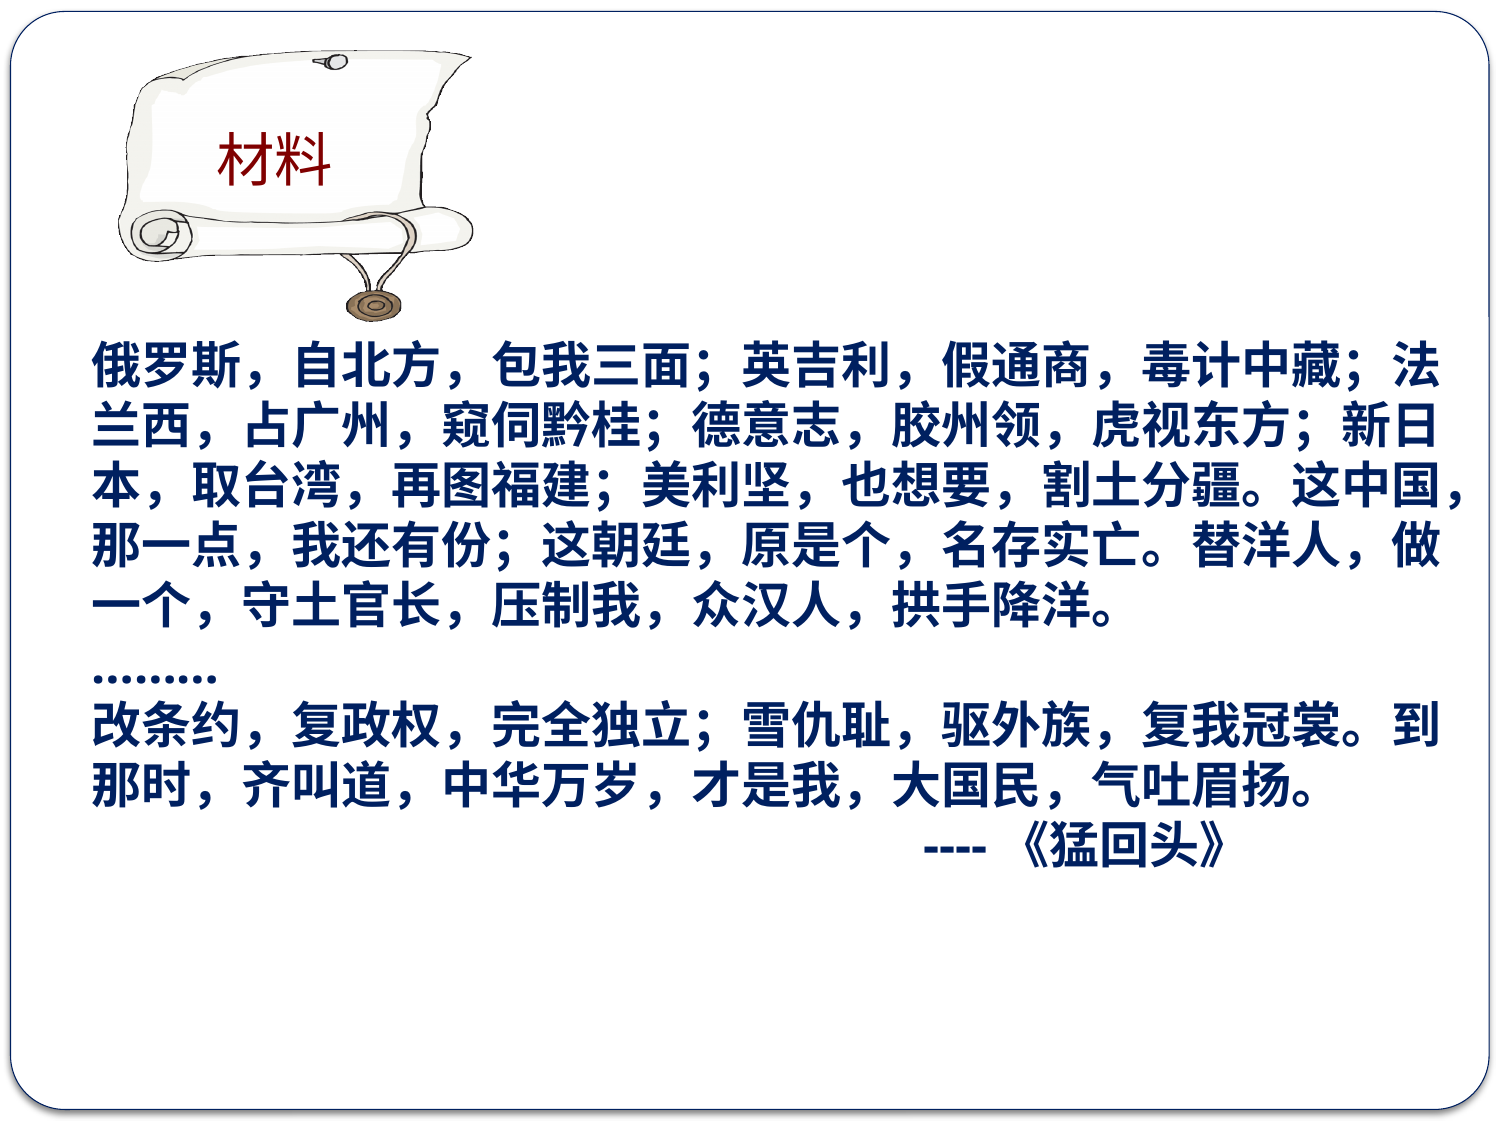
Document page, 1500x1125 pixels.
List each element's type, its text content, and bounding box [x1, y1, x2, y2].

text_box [37, 49, 513, 322]
text_box 俄罗斯，自北方，包我三面；英吉利，假通商，毒计中藏；法兰西，占广州，窥伺黔桂；德意志，胶州领，虎视东方；新日本，取台湾，再图福建；美利坚，也想要，割土分疆。这中国，那一点，我还有份；这朝廷，原是个，名存实亡。替洋人，做一个，守土官长，压制我，众汉人，拱手降洋。 ……… 改条约，复政权，完全独立；雪仇耻，驱外族，复我冠裳。到那时，齐叫道，中华万岁，才是我，大国民，气吐眉扬。 ----《猛回头》 [76, 326, 1459, 881]
